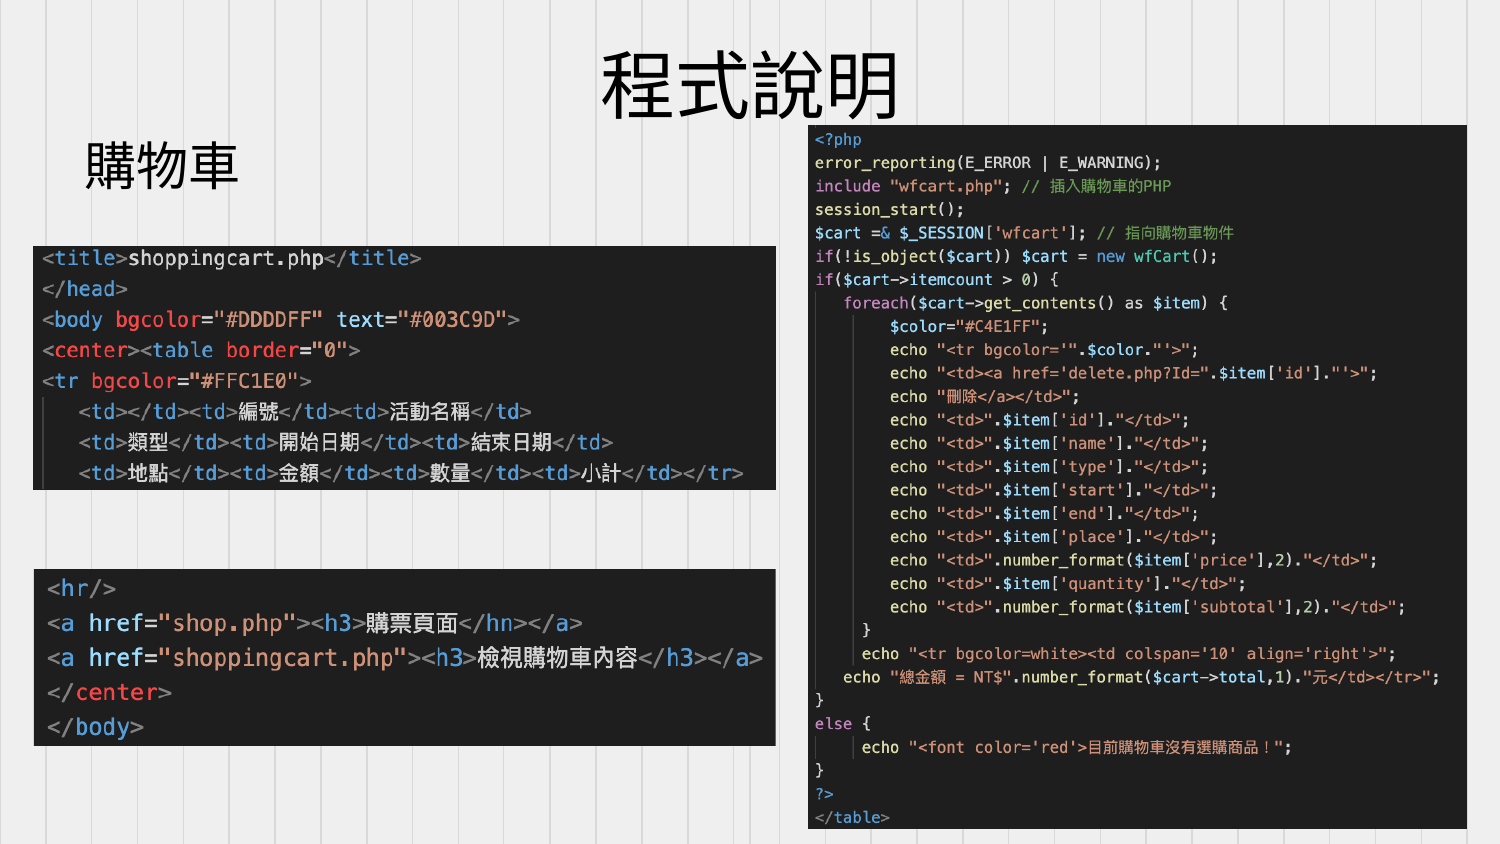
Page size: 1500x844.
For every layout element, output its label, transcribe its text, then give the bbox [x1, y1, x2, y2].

picture [808, 125, 1467, 829]
text_box 程式說明 [554, 32, 946, 143]
picture [33, 569, 777, 747]
picture [33, 246, 777, 490]
text_box 購物車 [69, 125, 424, 203]
